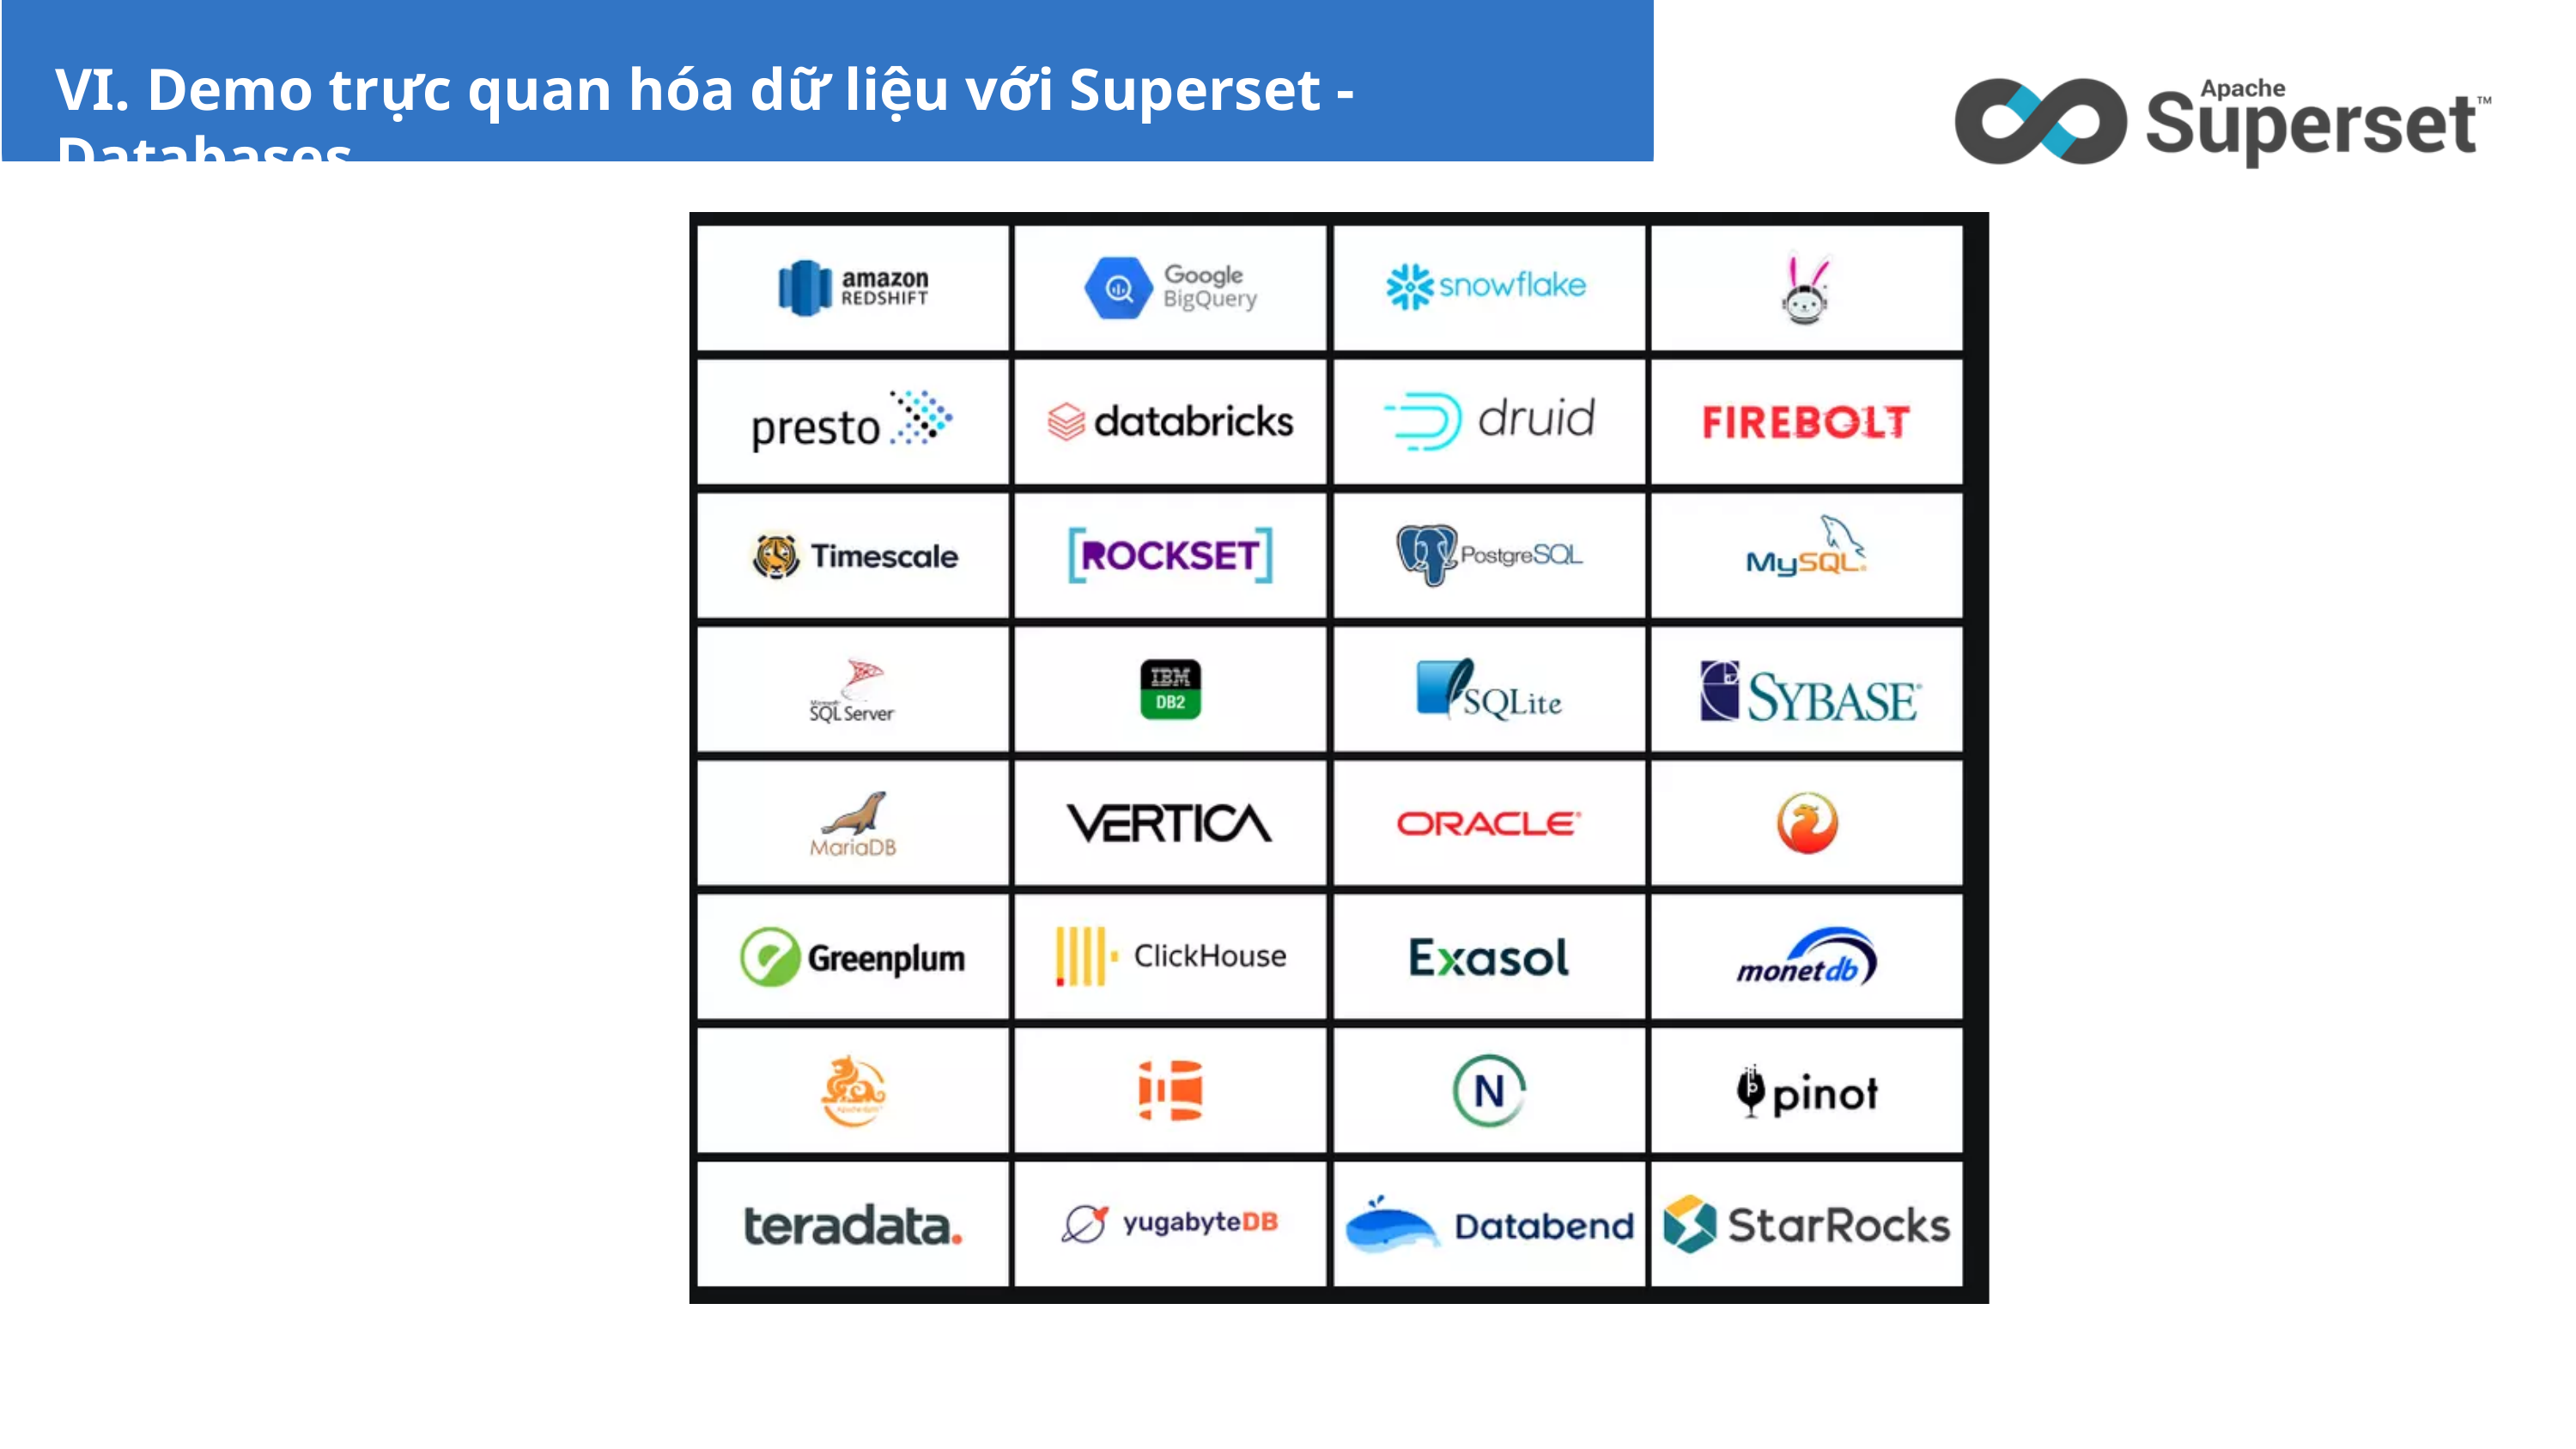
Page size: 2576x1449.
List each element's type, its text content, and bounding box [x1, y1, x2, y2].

text_box [0, 0, 1656, 161]
text_box [689, 212, 1990, 1304]
text_box VI. Demo trực quan hóa dữ liệu với Superset - Databases [55, 52, 1631, 191]
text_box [1914, 44, 2522, 203]
